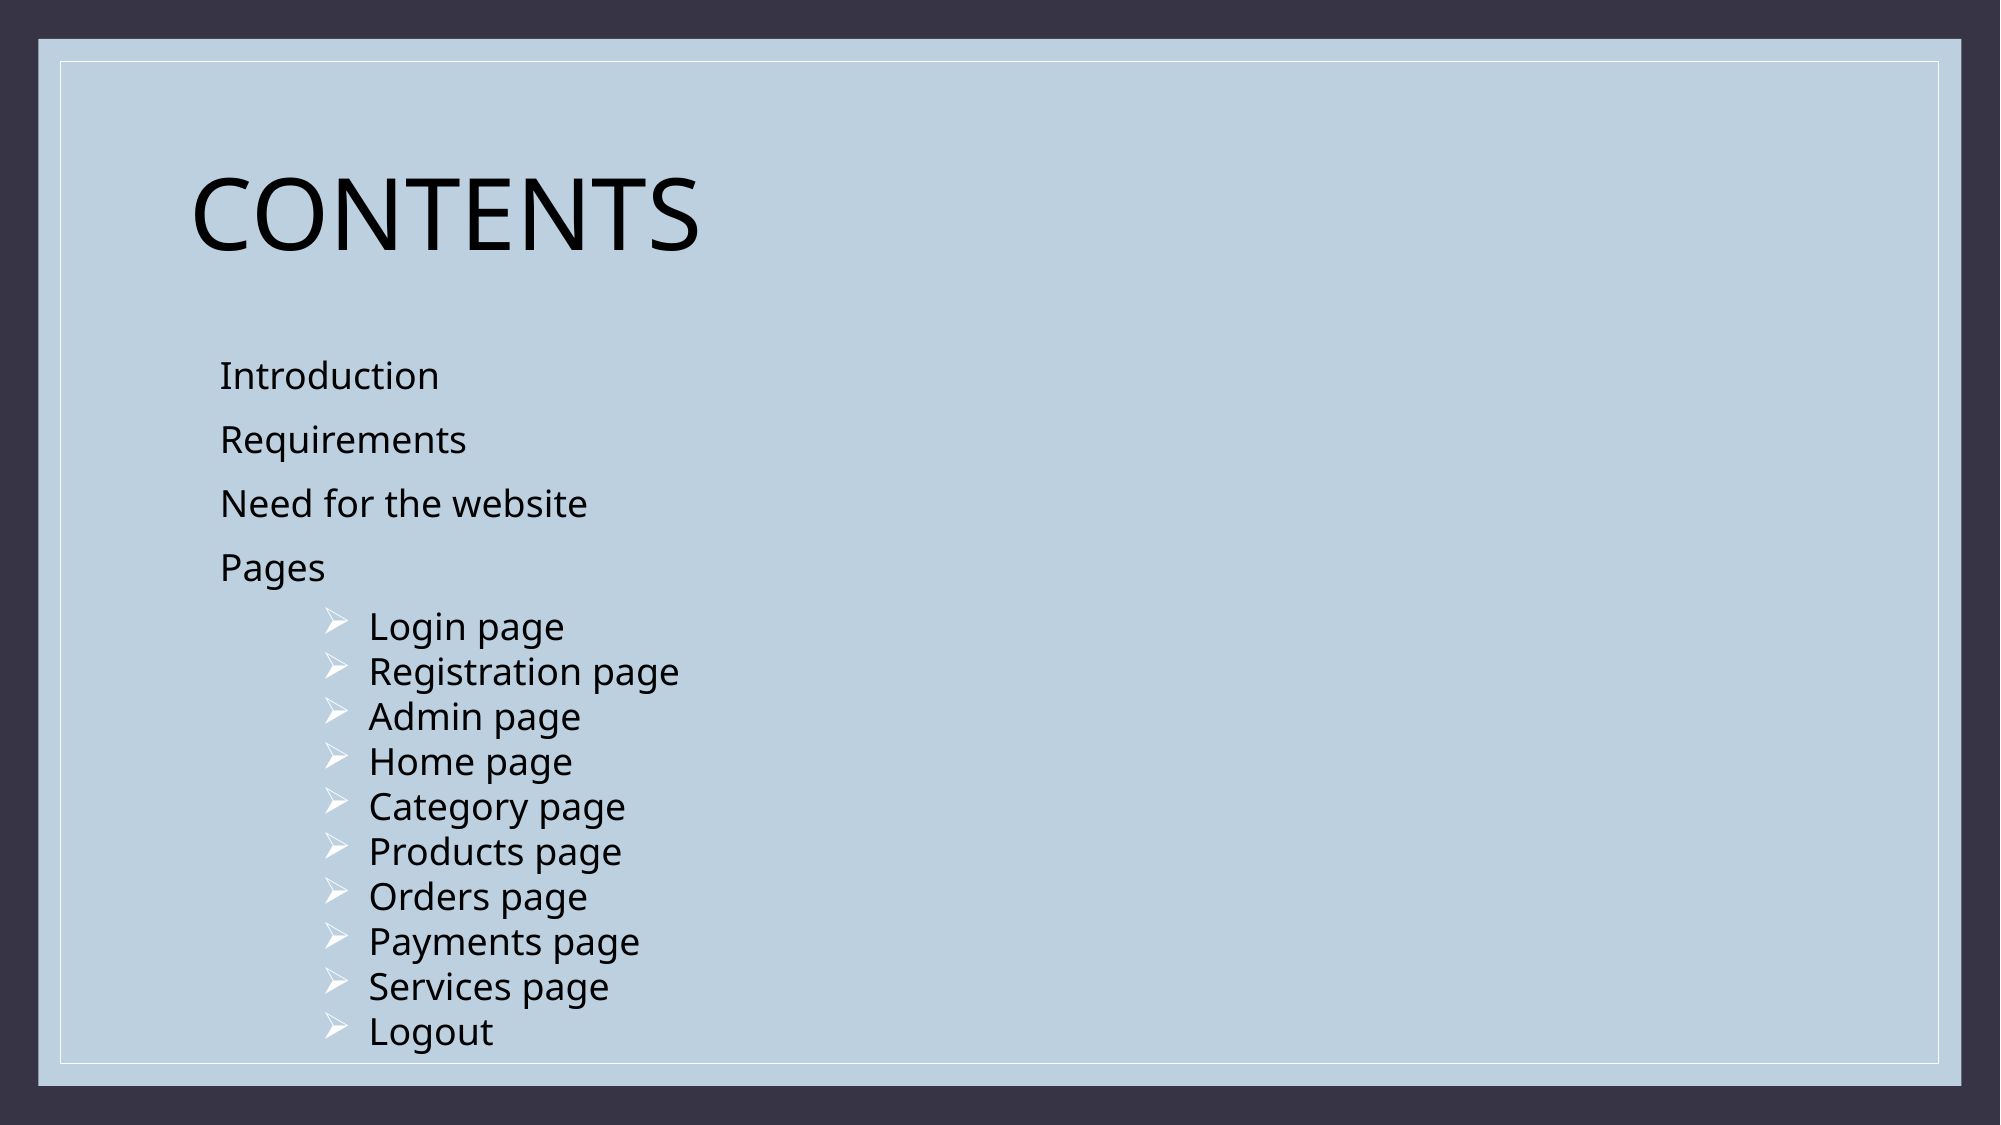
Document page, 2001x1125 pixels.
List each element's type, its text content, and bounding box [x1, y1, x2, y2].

text_box Introduction Requirements Need for the website Pages [174, 345, 1825, 990]
text_box CONTENTS [174, 105, 1825, 331]
text_box Login page Registration page Admin page Home page Category page Products page Orders page Payments page Services page Logout [306, 595, 757, 1106]
